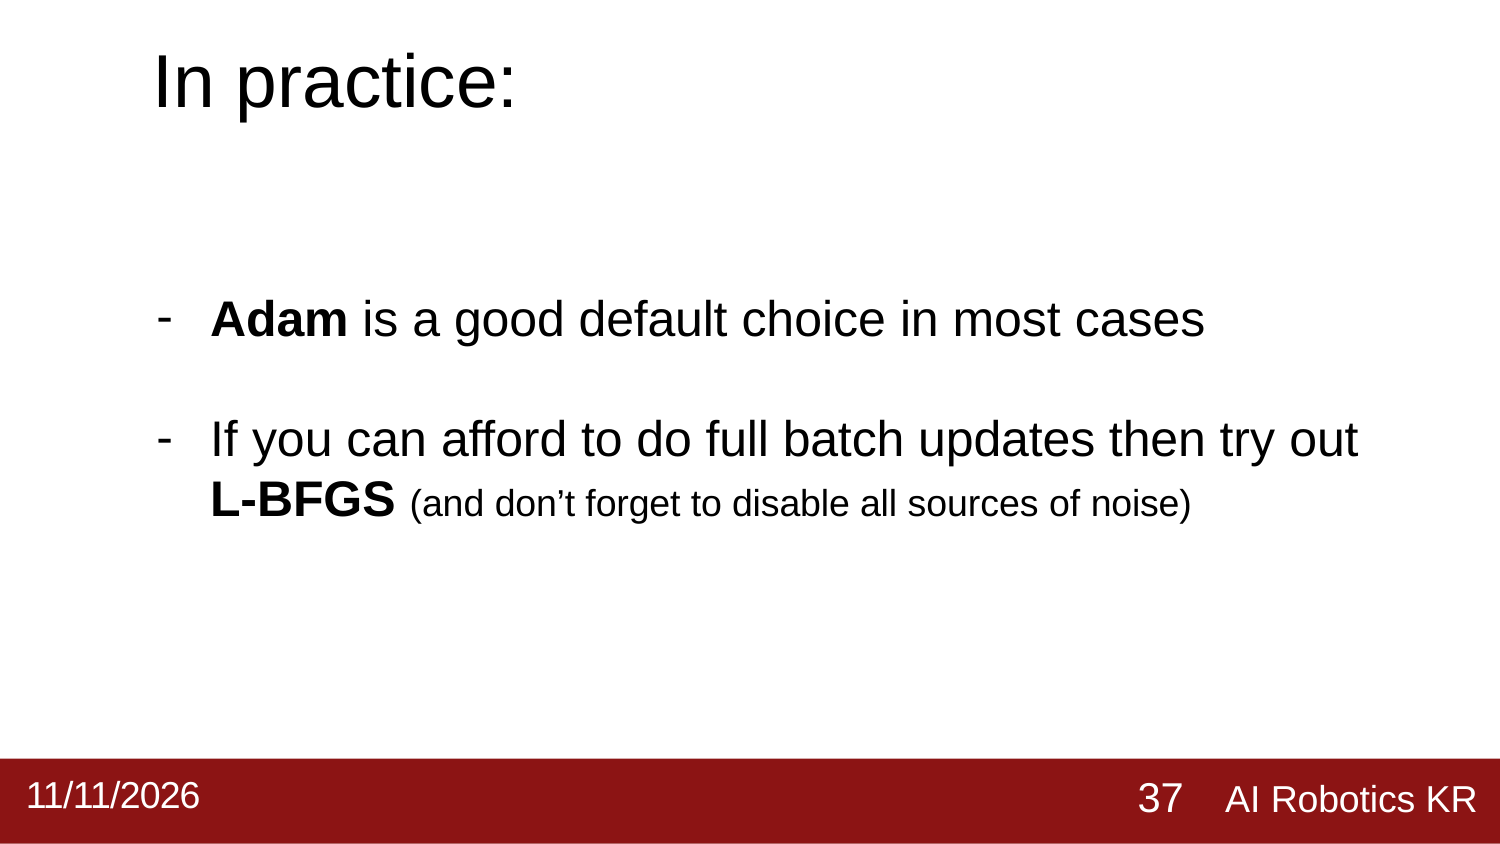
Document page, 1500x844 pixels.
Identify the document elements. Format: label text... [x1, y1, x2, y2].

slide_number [23, 772, 761, 819]
slide_number 37 [1122, 773, 1189, 822]
footer AI Robotics KR [1223, 771, 1484, 817]
text_box Adam is a good default choice in most cases If you can afford to do full batch updates then try out L-BFGS (and don’t forget to disable all sources of noise) [154, 283, 1364, 527]
title In practice: [150, 30, 522, 174]
